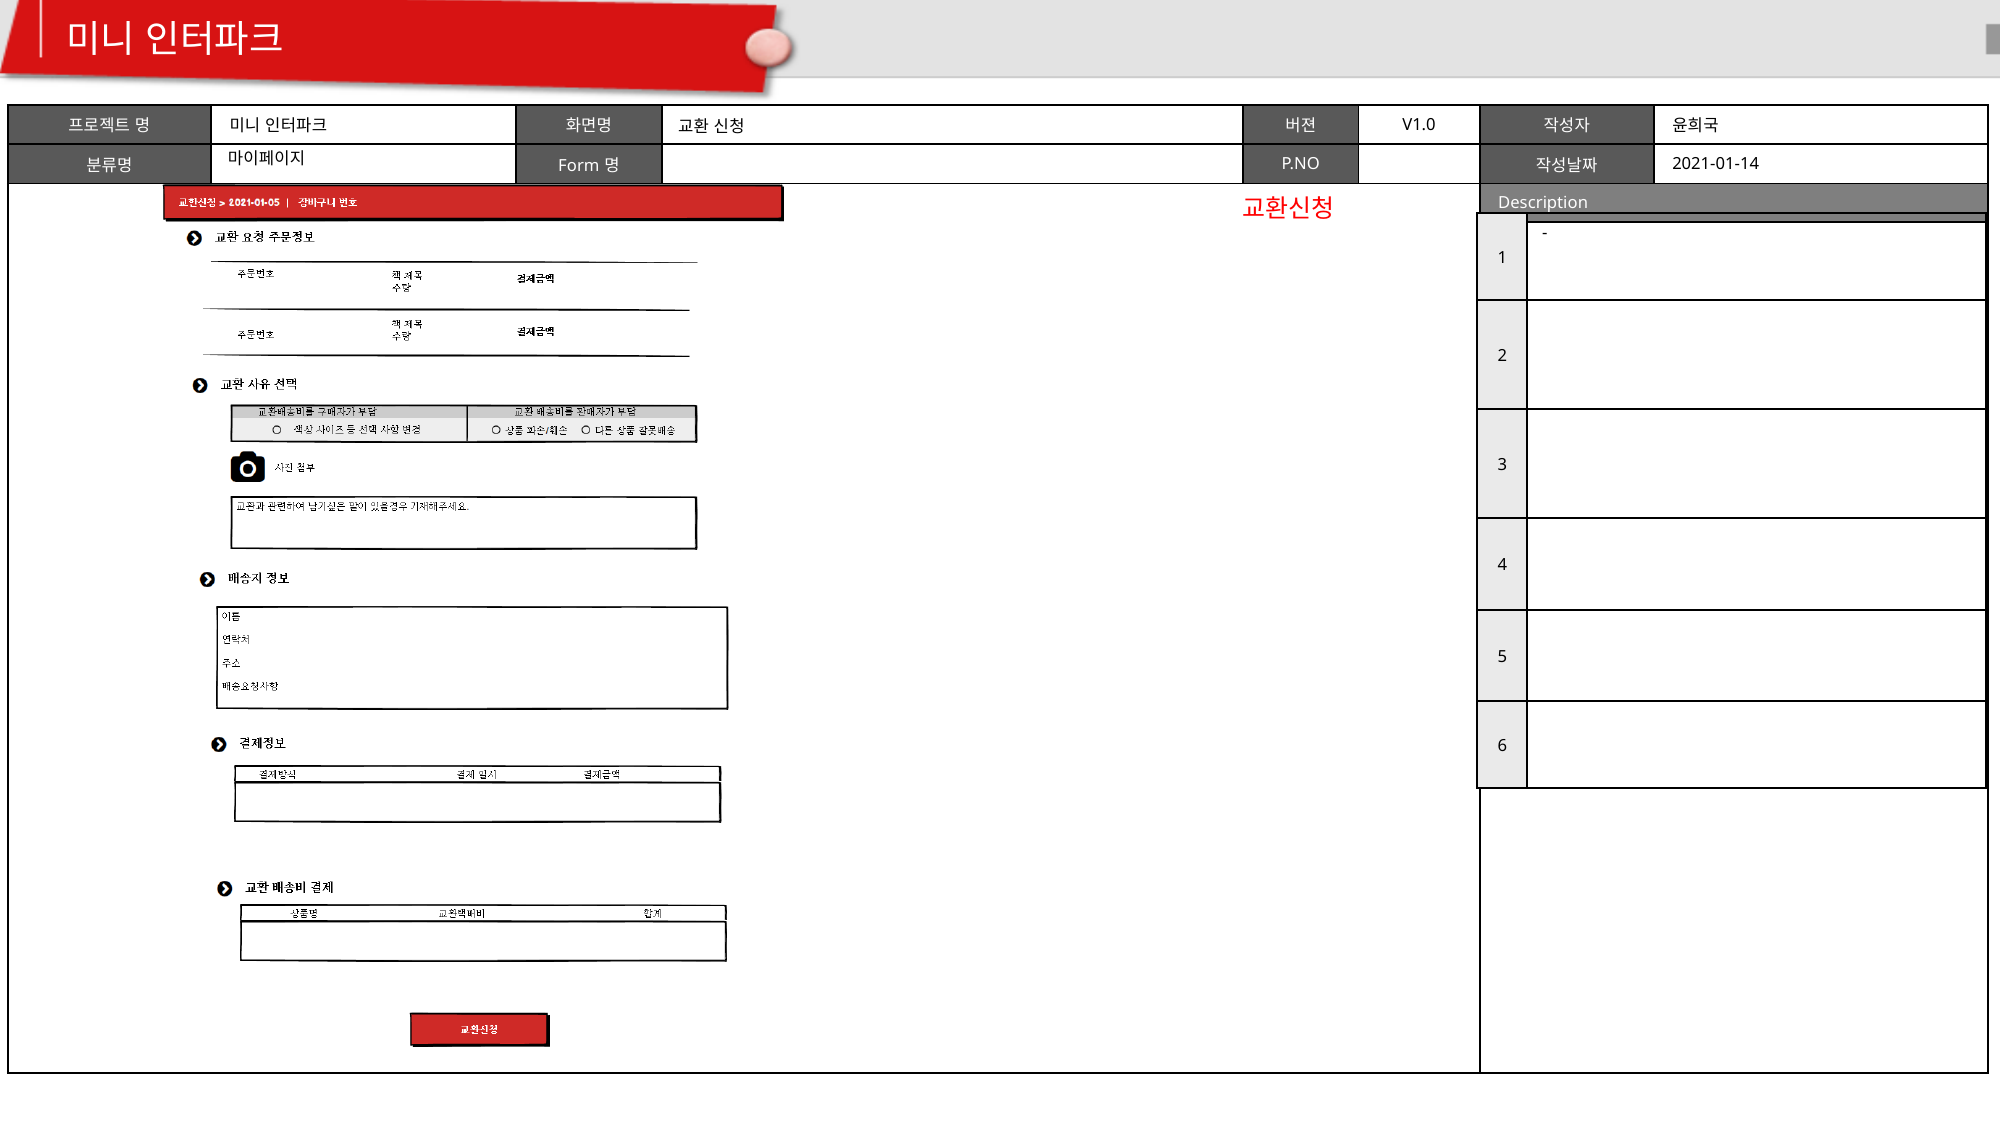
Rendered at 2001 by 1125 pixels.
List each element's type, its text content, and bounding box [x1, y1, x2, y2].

text_box 마이페이지 [213, 140, 514, 176]
text_box 교환 신청 [663, 108, 1241, 141]
table_cell 4 [1478, 519, 1526, 609]
text_box [1360, 141, 1478, 175]
table_header - [1528, 214, 1985, 299]
text_box [663, 141, 1241, 175]
table_cell 6 [1478, 702, 1526, 787]
table_header 1 [1478, 214, 1526, 299]
table_cell [1528, 410, 1985, 517]
table_cell [1528, 519, 1985, 609]
table_cell 2 [1478, 301, 1526, 408]
text_box 교환신청 [1216, 184, 1461, 230]
picture [162, 184, 784, 1048]
table_cell 5 [1478, 611, 1526, 700]
picture [0, 0, 2000, 110]
table_cell 3 [1478, 410, 1526, 517]
table_cell [1528, 301, 1985, 408]
table_cell [1528, 611, 1985, 700]
table_cell [1528, 702, 1985, 787]
